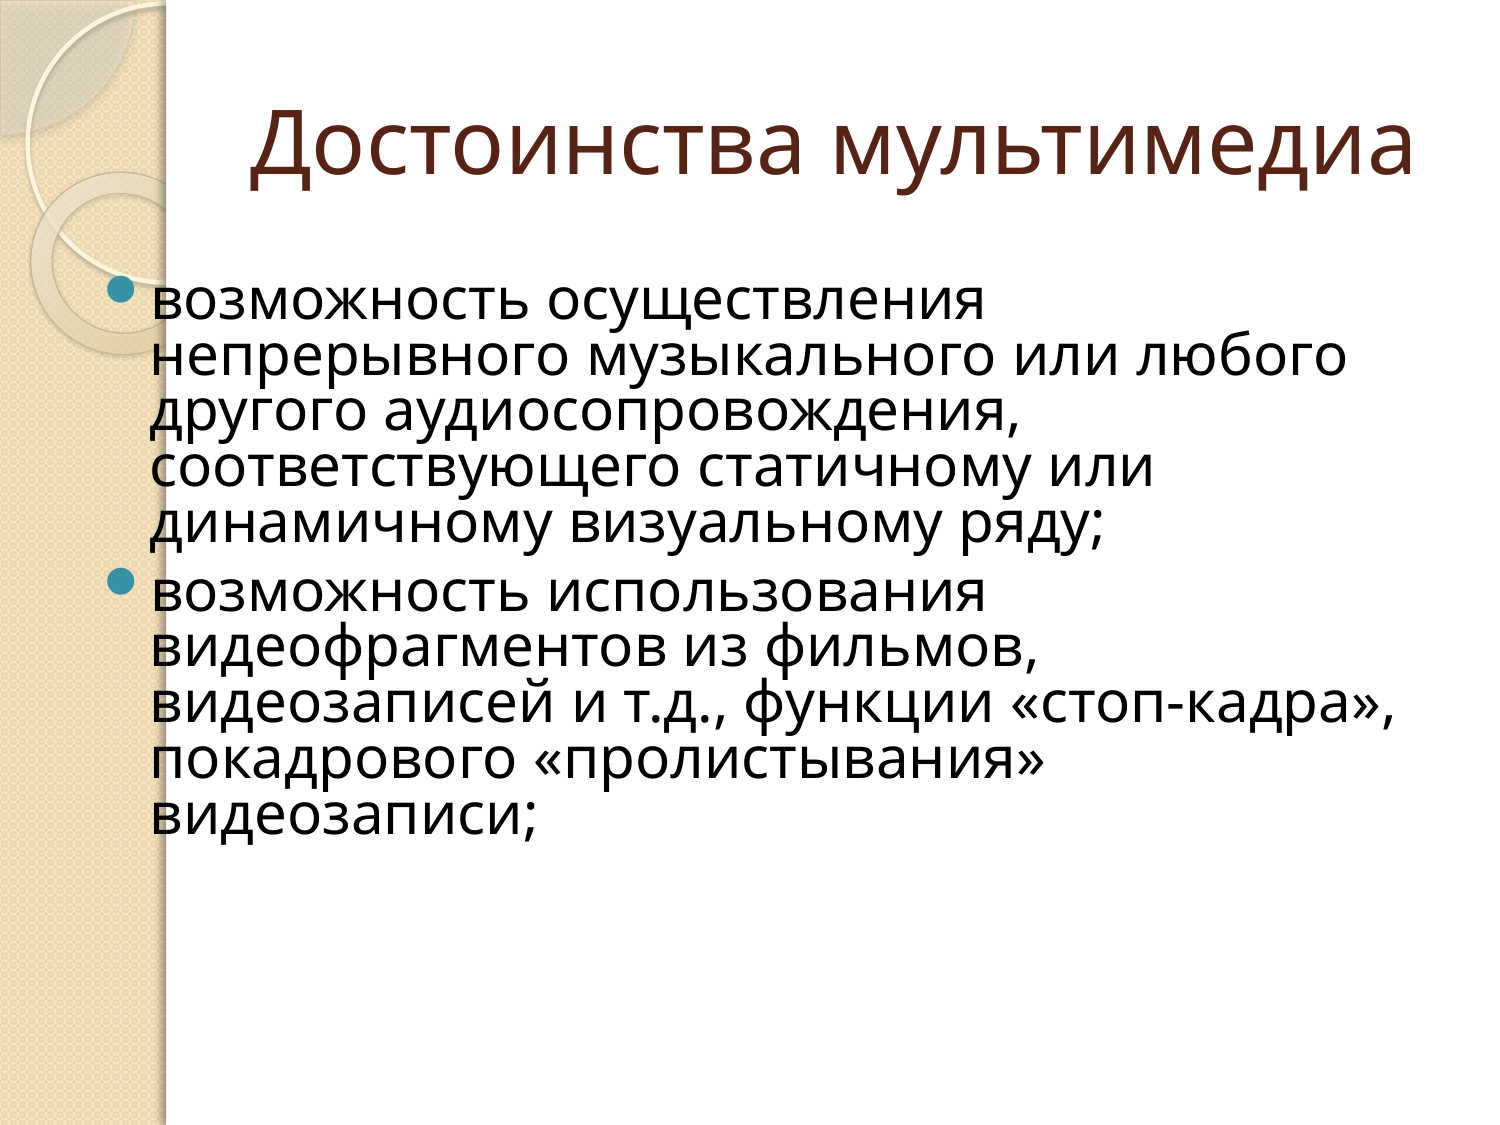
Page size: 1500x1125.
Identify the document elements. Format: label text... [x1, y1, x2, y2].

list возможность осуществления непрерывного музыкального или любого другого аудиосопровождения, соответствующего статичному или динамичному визуальному ряду; возможность использования видеофрагментов из фильмов, видеозаписей и т.д., функции «стоп-кадра», покадрового «пролистывания» видеозаписи; [75, 267, 1425, 882]
title Достоинства мультимедиа [235, 45, 1466, 233]
